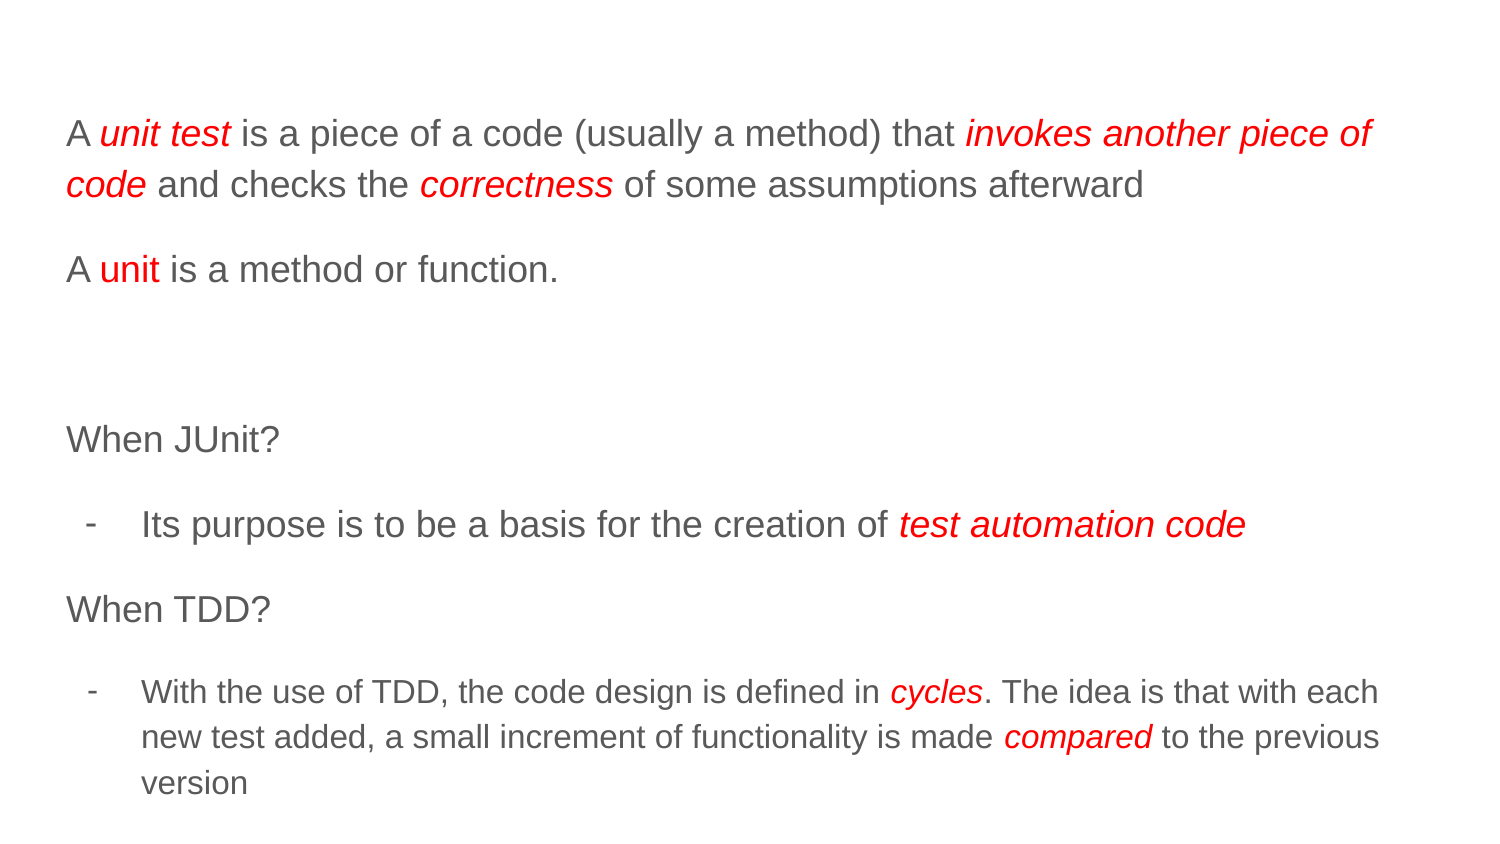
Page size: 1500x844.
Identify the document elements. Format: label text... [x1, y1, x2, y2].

list A unit test is a piece of a code (usually a method) that invokes another piece of code and checks the correctness of some assumptions afterward A unit is a method or function. When JUnit? Its purpose is to be a basis for the creation of test automation code When TDD? With the use of TDD, the code design is defined in cycles. The idea is that with each new test added, a small increment of functionality is made compared to the previous version [51, 86, 1449, 750]
